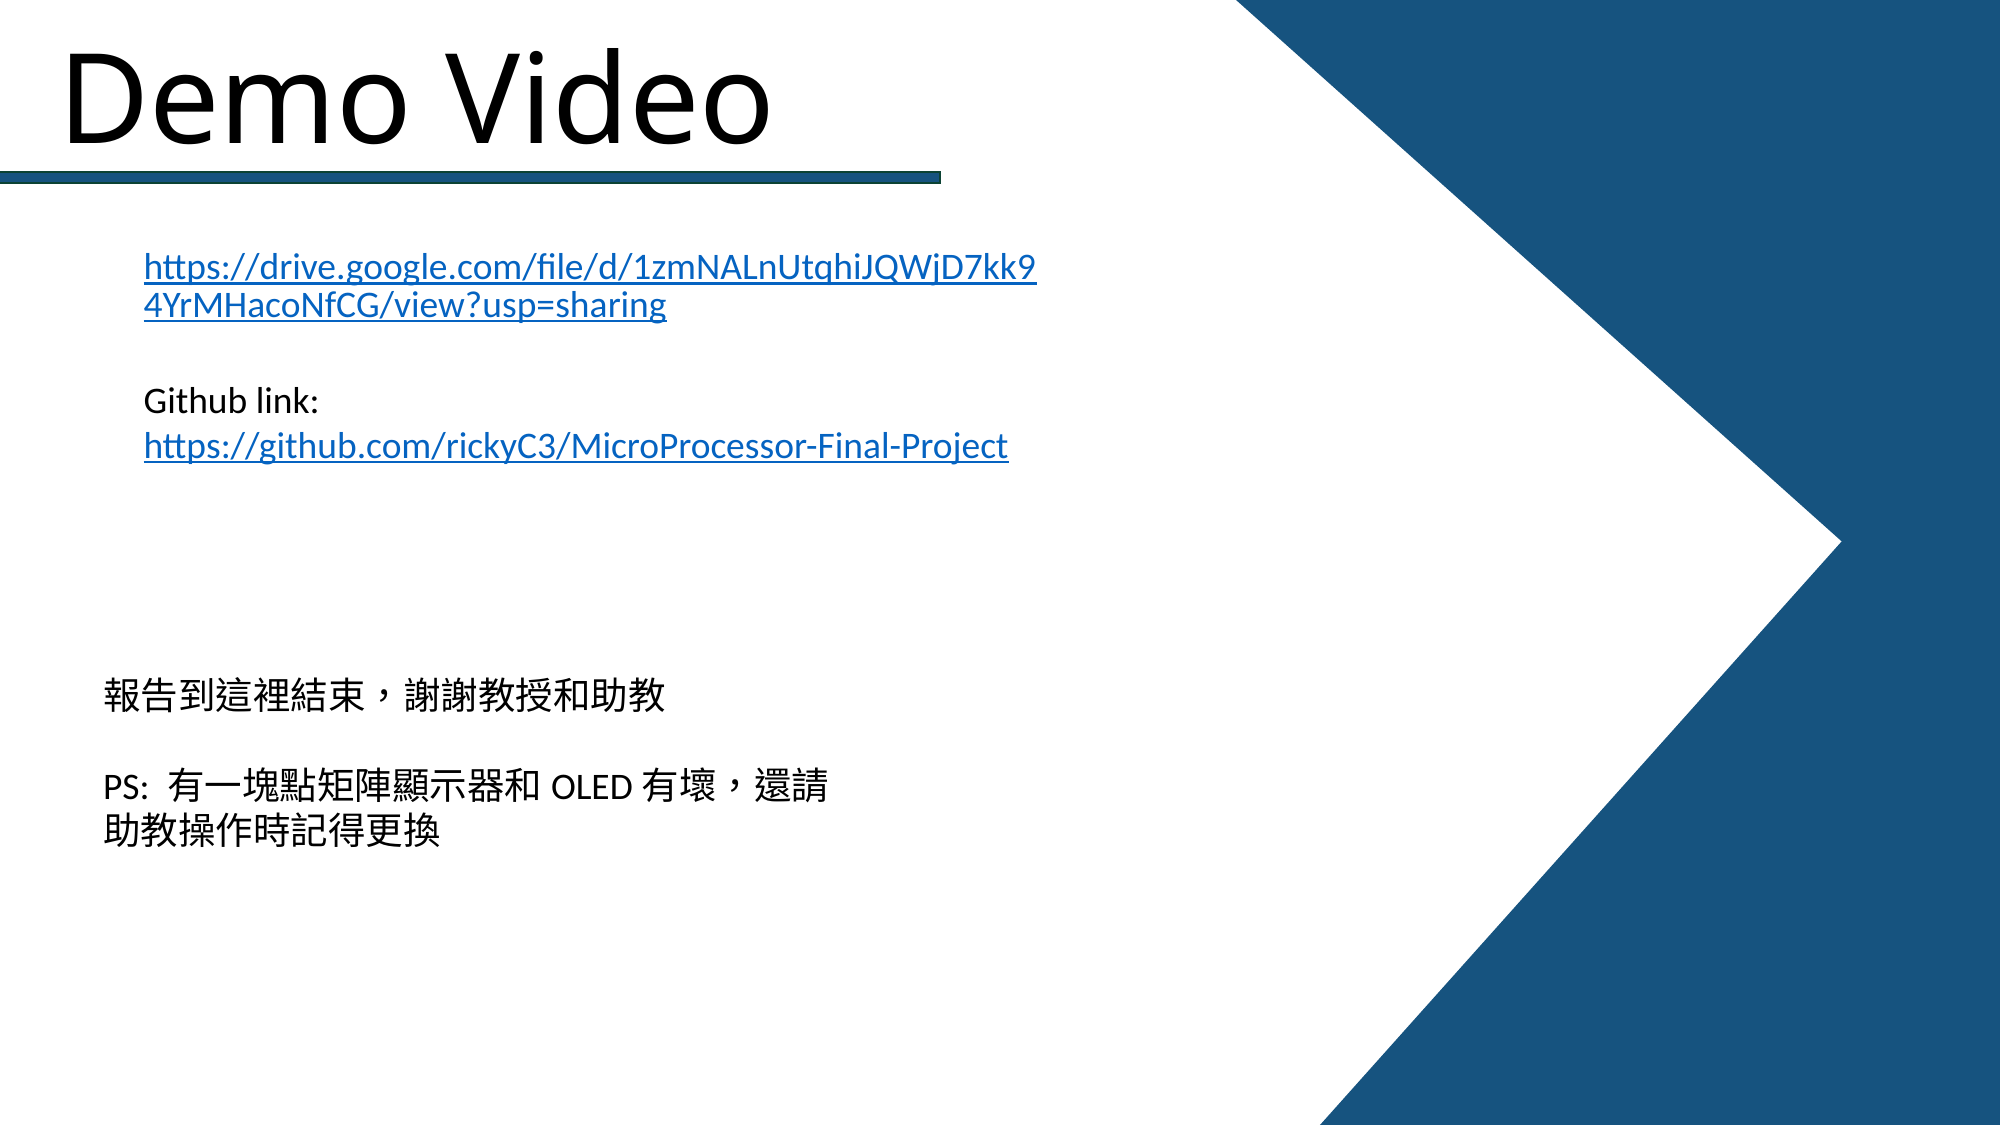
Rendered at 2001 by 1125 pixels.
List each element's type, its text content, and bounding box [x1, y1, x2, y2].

text_box [1236, 0, 2000, 541]
text_box Github link: https://github.com/rickyC3/MicroProcessor-Final-Project [128, 368, 1132, 518]
title Demo Video [43, 10, 1161, 178]
text_box https://drive.google.com/file/d/1zmNALnUtqhiJQWjD7kk94YrMHacoNfCG/view?usp=sharing [128, 234, 1061, 340]
text_box [1319, 364, 2000, 1125]
text_box 報告到這裡結束，謝謝教授和助教 PS: 有一塊點矩陣顯示器和OLED有壞，還請助教操作時記得更換 [88, 664, 880, 860]
text_box [0, 171, 941, 184]
